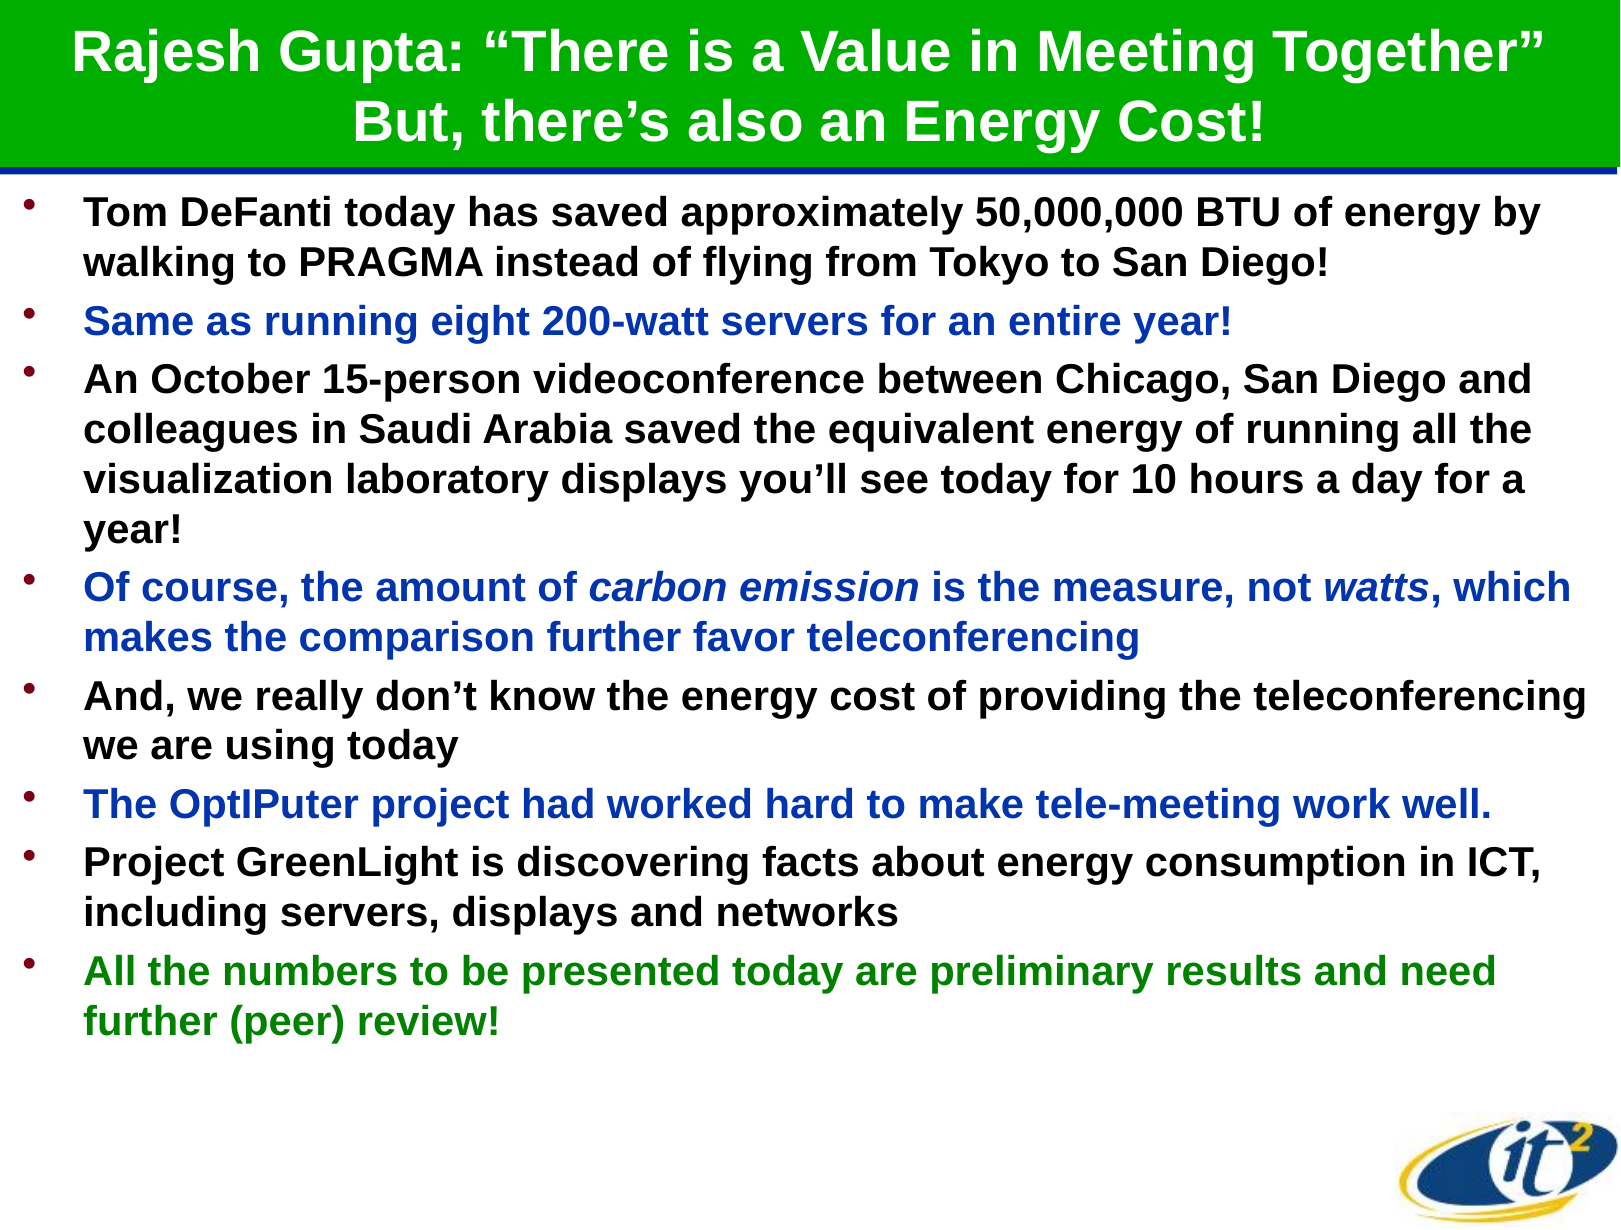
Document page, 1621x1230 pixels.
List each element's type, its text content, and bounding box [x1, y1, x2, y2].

title Rajesh Gupta: “There is a Value in Meeting Together” But, there’s also an Energy Cost! [0, 0, 1621, 168]
list Tom DeFanti today has saved approximately 50,000,000 BTU of energy by walking to PRAGMA instead of flying from Tokyo to San Diego! Same as running eight 200-watt servers for an entire year! An October 15-person videoconference between Chicago, San Diego and colleagues in Saudi Arabia saved the equivalent energy of running all the visualization laboratory displays you’ll see today for 10 hours a day for a year! Of course, the amount of carbon emission is the measure, not watts, which makes the comparison further favor teleconferencing And, we really don’t know the energy cost of providing the teleconferencing we are using today The OptIPuter project had worked hard to make tele-meeting work well. Project GreenLight is discovering facts about energy consumption in ICT, including servers, displays and networks All the numbers to be presented today are preliminary results and need further (peer) review! [5, 176, 1621, 1108]
picture [1395, 1112, 1621, 1227]
